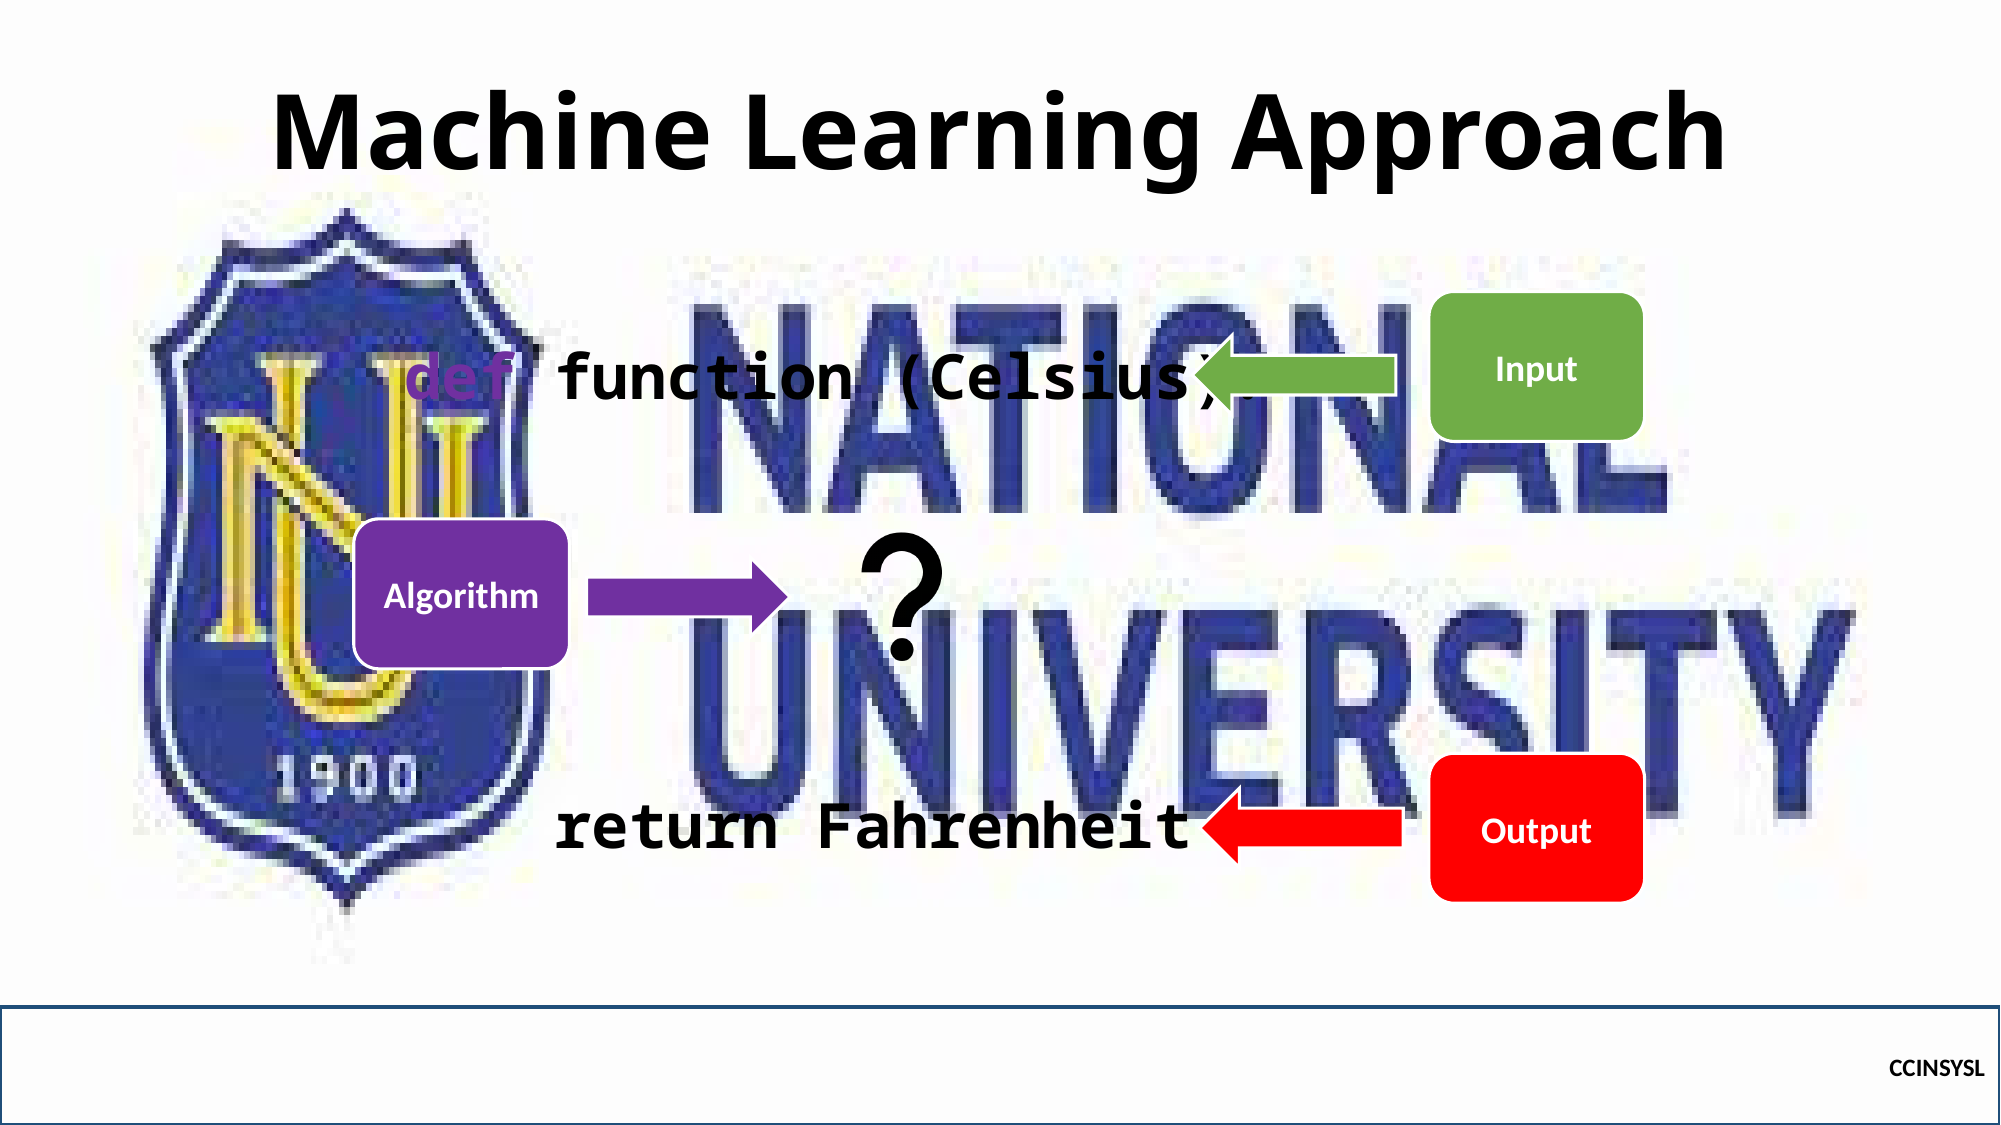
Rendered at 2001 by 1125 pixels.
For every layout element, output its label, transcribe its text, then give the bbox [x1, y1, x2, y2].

text_box [1189, 331, 1398, 419]
text_box Algorithm [352, 517, 572, 671]
text_box def function (Celsius): return Fahrenheit [389, 329, 1678, 869]
title Machine Learning Approach [249, 81, 1750, 200]
footer CCINSYSL [0, 1007, 2000, 1125]
text_box [584, 553, 793, 641]
picture [0, 0, 2000, 1007]
text_box Output [1427, 751, 1647, 905]
text_box [1197, 784, 1405, 872]
text_box Input [1427, 289, 1647, 444]
